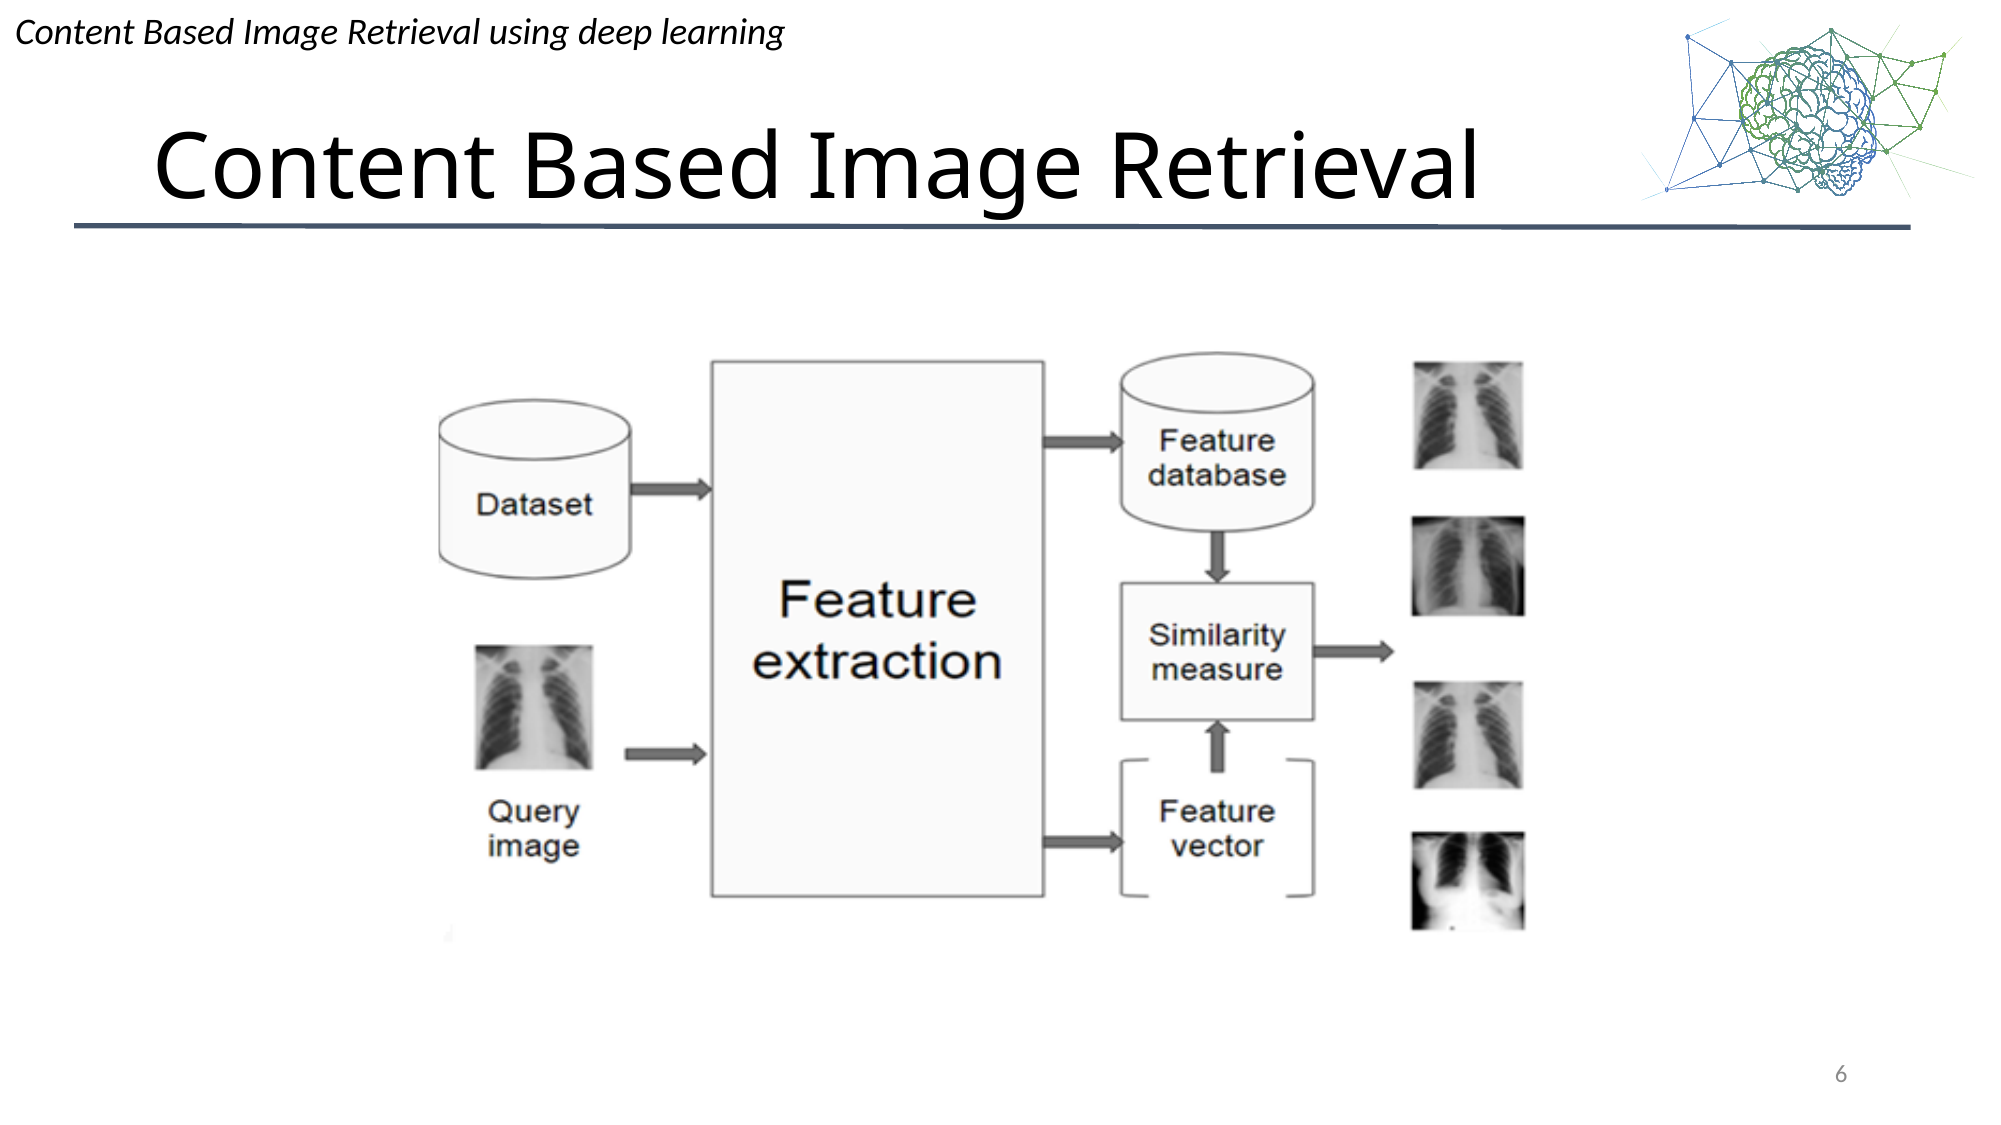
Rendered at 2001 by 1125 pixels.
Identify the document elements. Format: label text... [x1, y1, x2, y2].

slide_number 6 [1412, 1042, 1863, 1103]
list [438, 333, 1621, 987]
title Content Based Image Retrieval [137, 59, 1863, 278]
